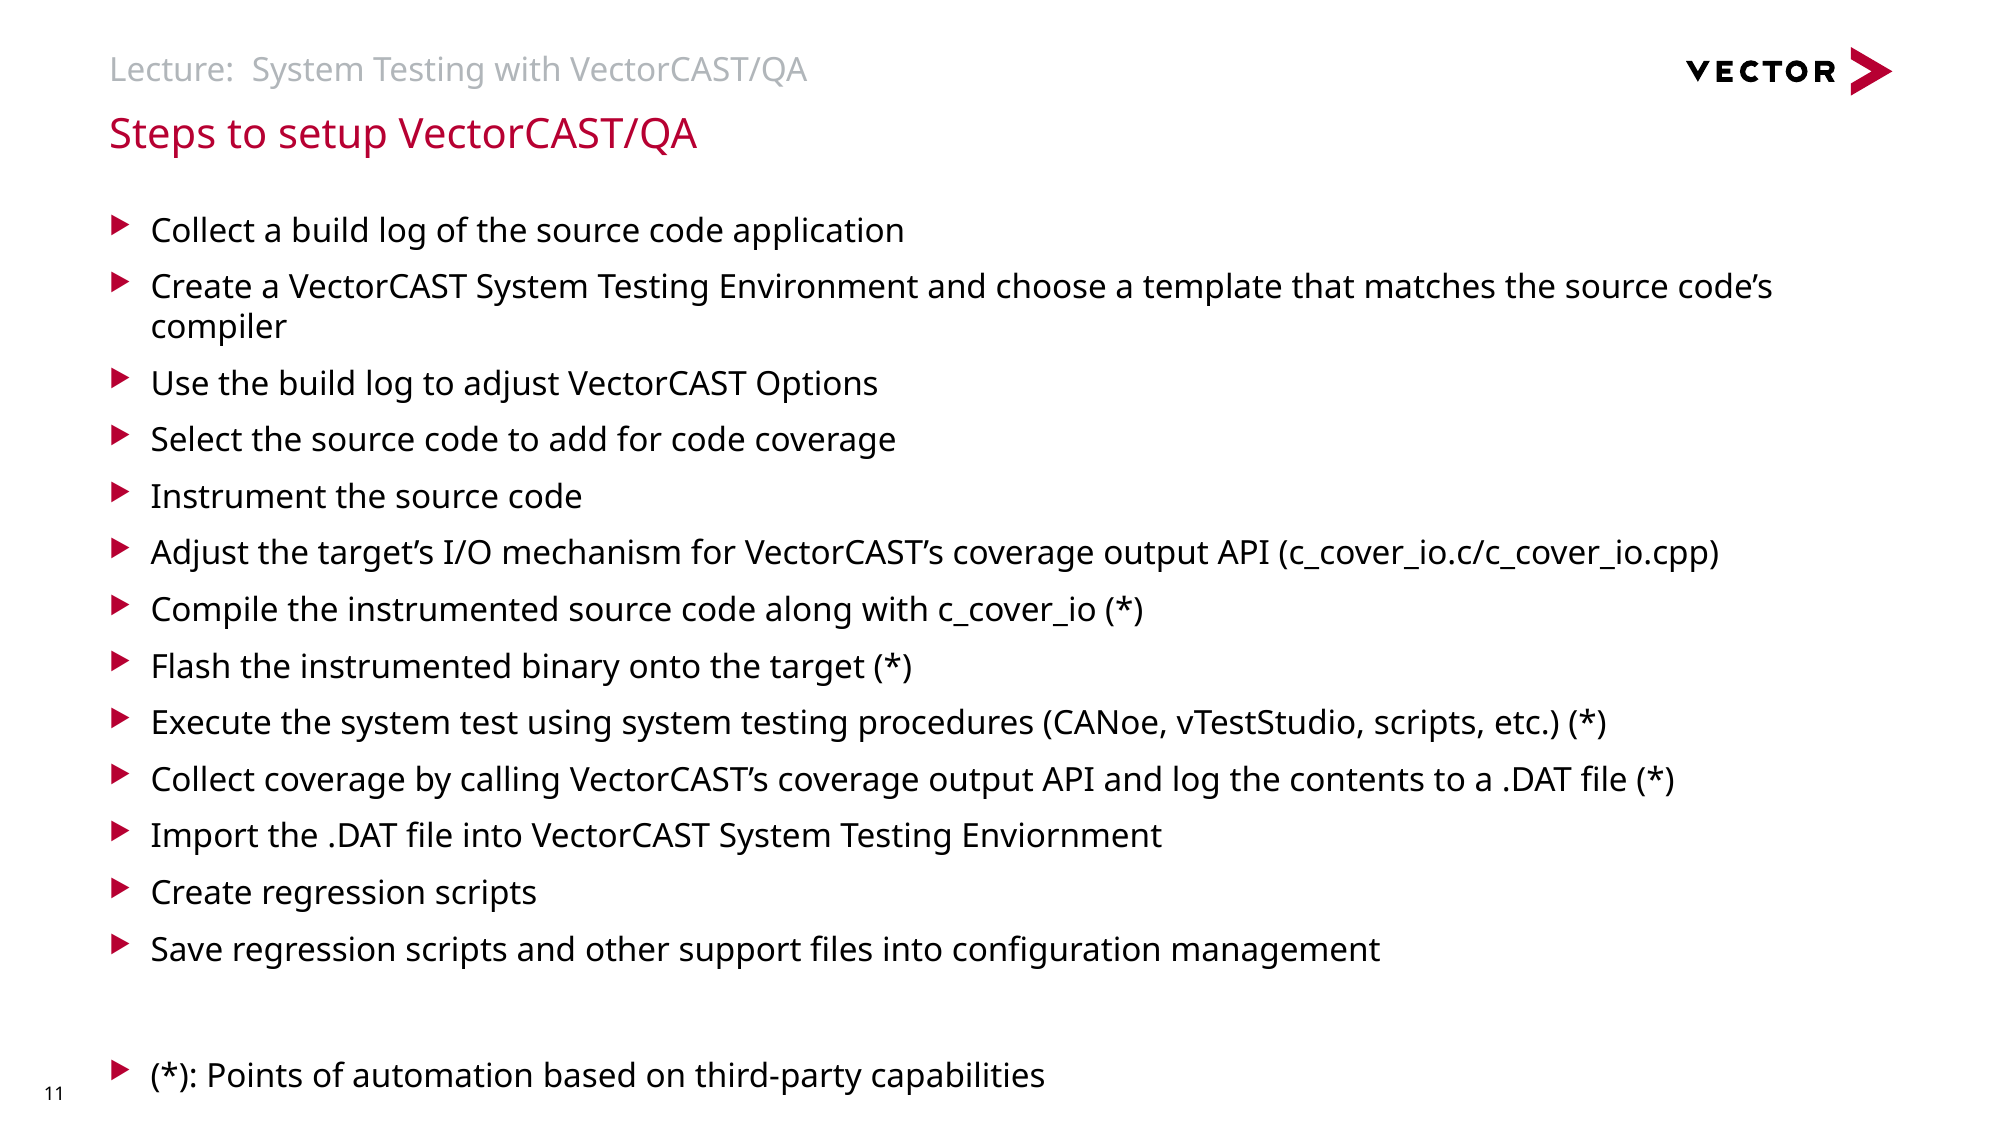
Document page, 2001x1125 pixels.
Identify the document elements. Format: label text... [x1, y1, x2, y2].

list Collect a build log of the source code application Create a VectorCAST System Testing Environment and choose a template that matches the source code’s compiler Use the build log to adjust VectorCAST Options Select the source code to add for code coverage Instrument the source code Adjust the target’s I/O mechanism for VectorCAST’s coverage output API (c_cover_io.c/c_cover_io.cpp) Compile the instrumented source code along with c_cover_io (*) Flash the instrumented binary onto the target (*) Execute the system test using system testing procedures (CANoe, vTestStudio, scripts, etc.) (*) Collect coverage by calling VectorCAST’s coverage output API and log the contents to a .DAT file (*) Import the .DAT file into VectorCAST System Testing Enviornment Create regression scripts Save regression scripts and other support files into configuration management (*): Points of automation based on third-party capabilities [109, 208, 1893, 1066]
title Lecture: System Testing with VectorCAST/QA [109, 41, 1577, 89]
list Steps to setup VectorCAST/QA [109, 103, 1577, 157]
